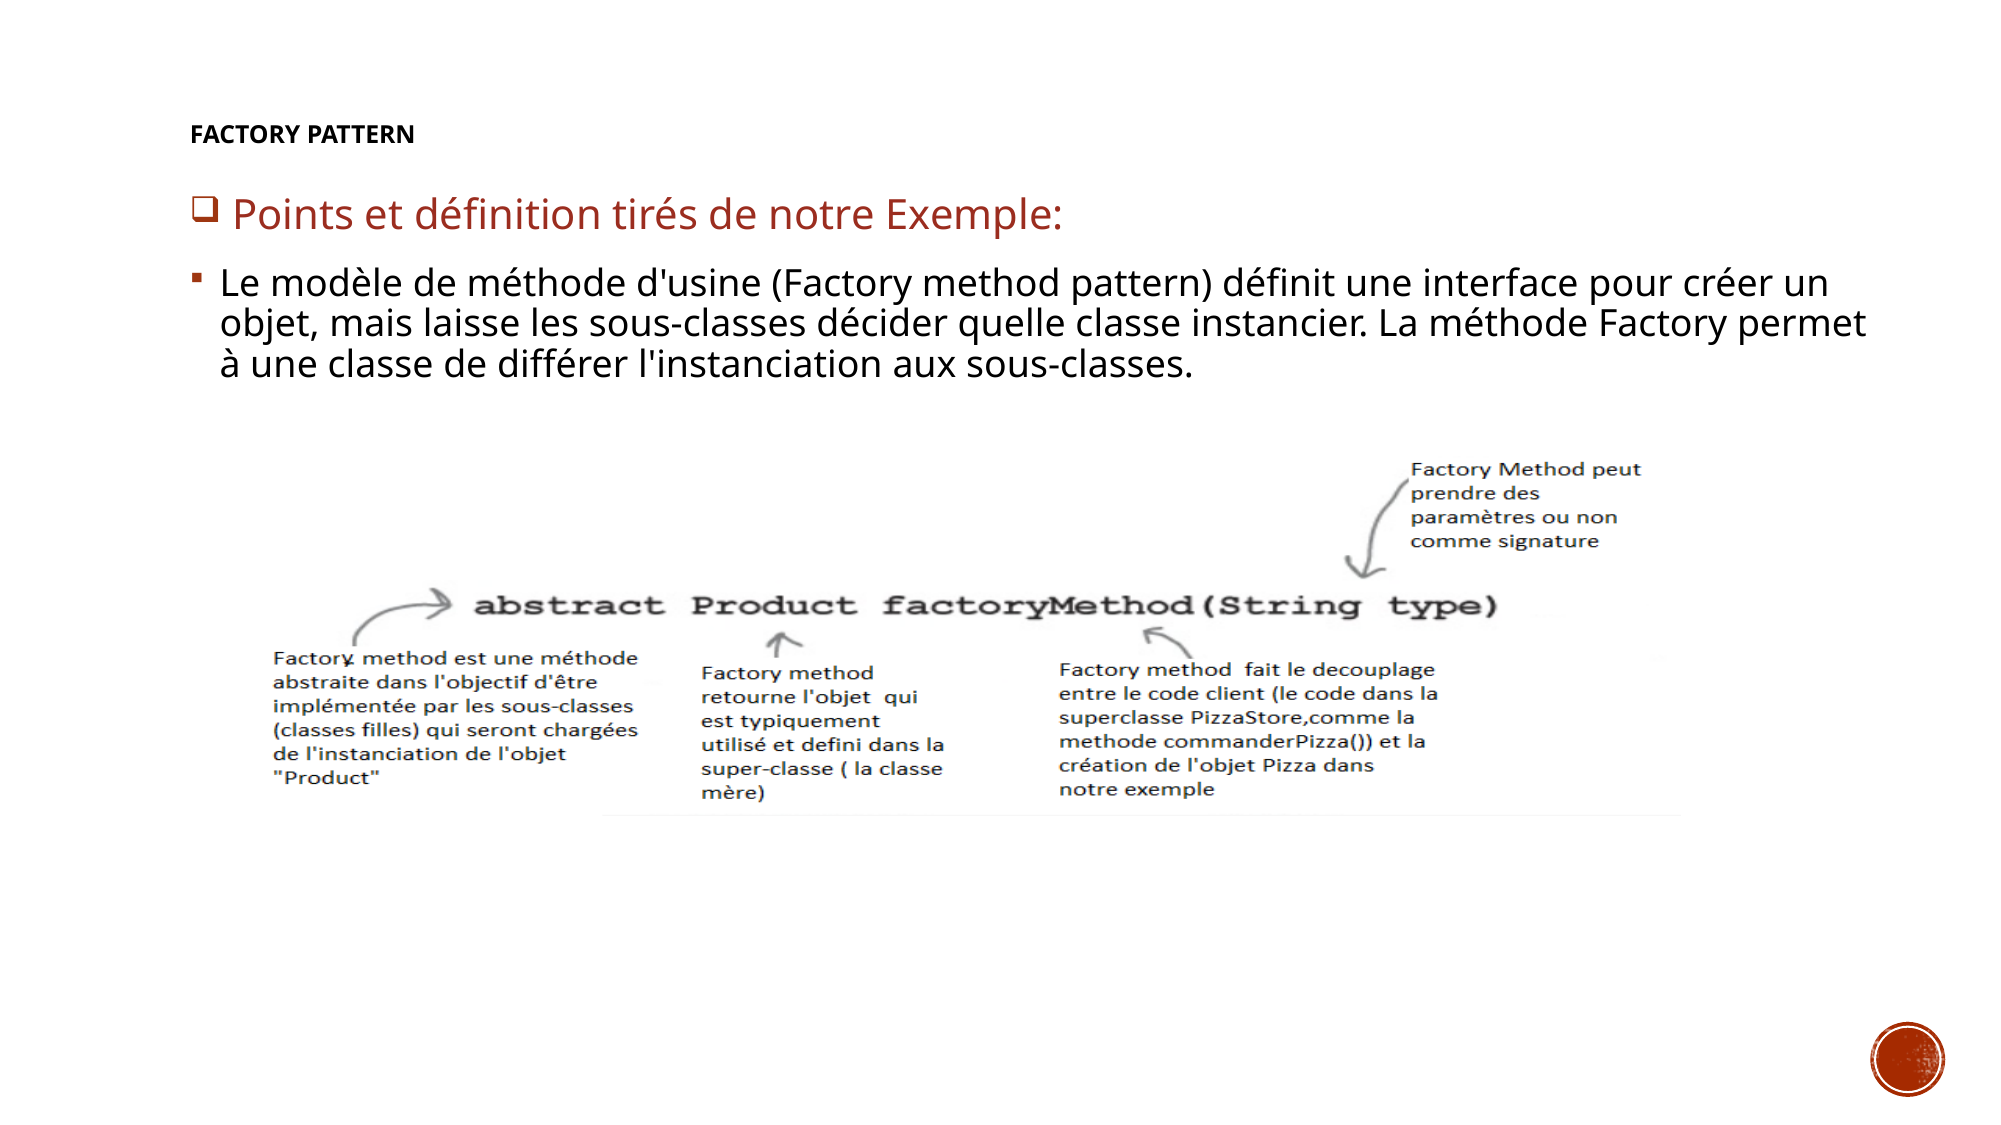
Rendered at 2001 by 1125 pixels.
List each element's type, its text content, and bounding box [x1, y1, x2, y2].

title FACTORY Pattern [174, 34, 1825, 186]
picture [262, 438, 1680, 816]
text_box Points et définition tirés de notre Exemple: Le modèle de méthode d'usine (Factory method pattern) définit une interface pour créer un objet, mais laisse les sous-classes décider quelle classe instancier. La méthode Factory permet à une classe de différer l'instanciation aux sous-classes. [174, 186, 1914, 959]
